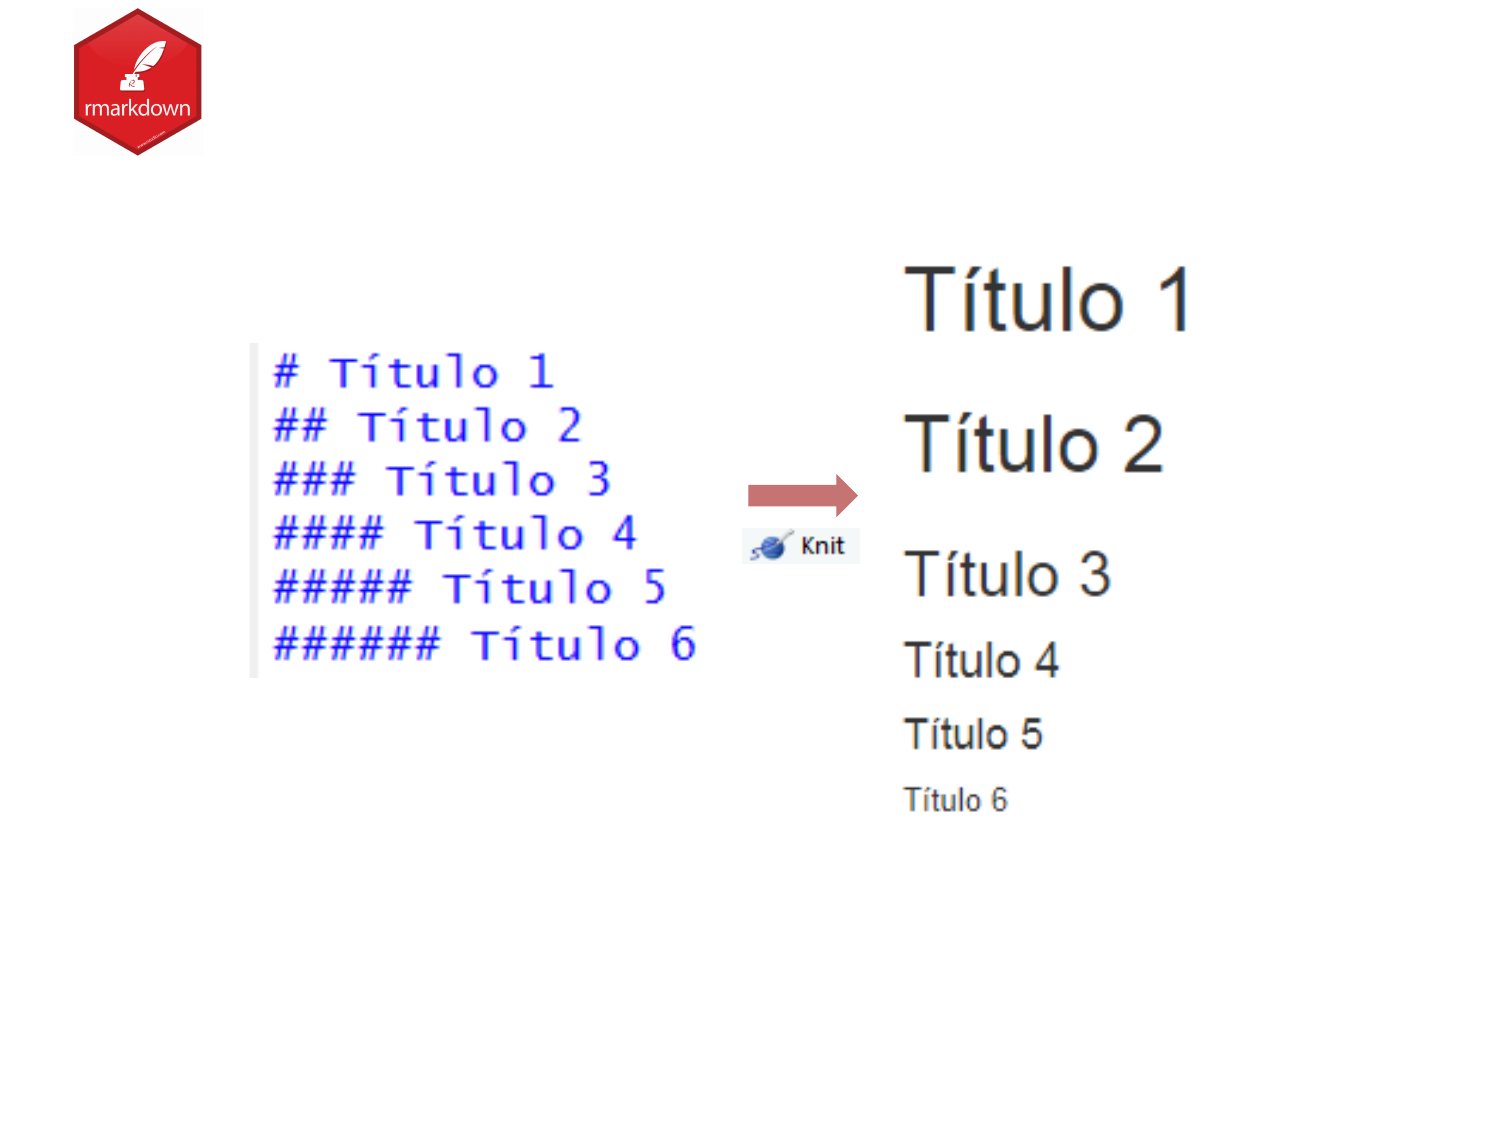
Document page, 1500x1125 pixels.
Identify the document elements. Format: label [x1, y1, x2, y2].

text_box [748, 473, 859, 518]
picture [73, 8, 204, 156]
picture [894, 241, 1207, 819]
picture [249, 343, 724, 678]
picture [742, 528, 861, 564]
